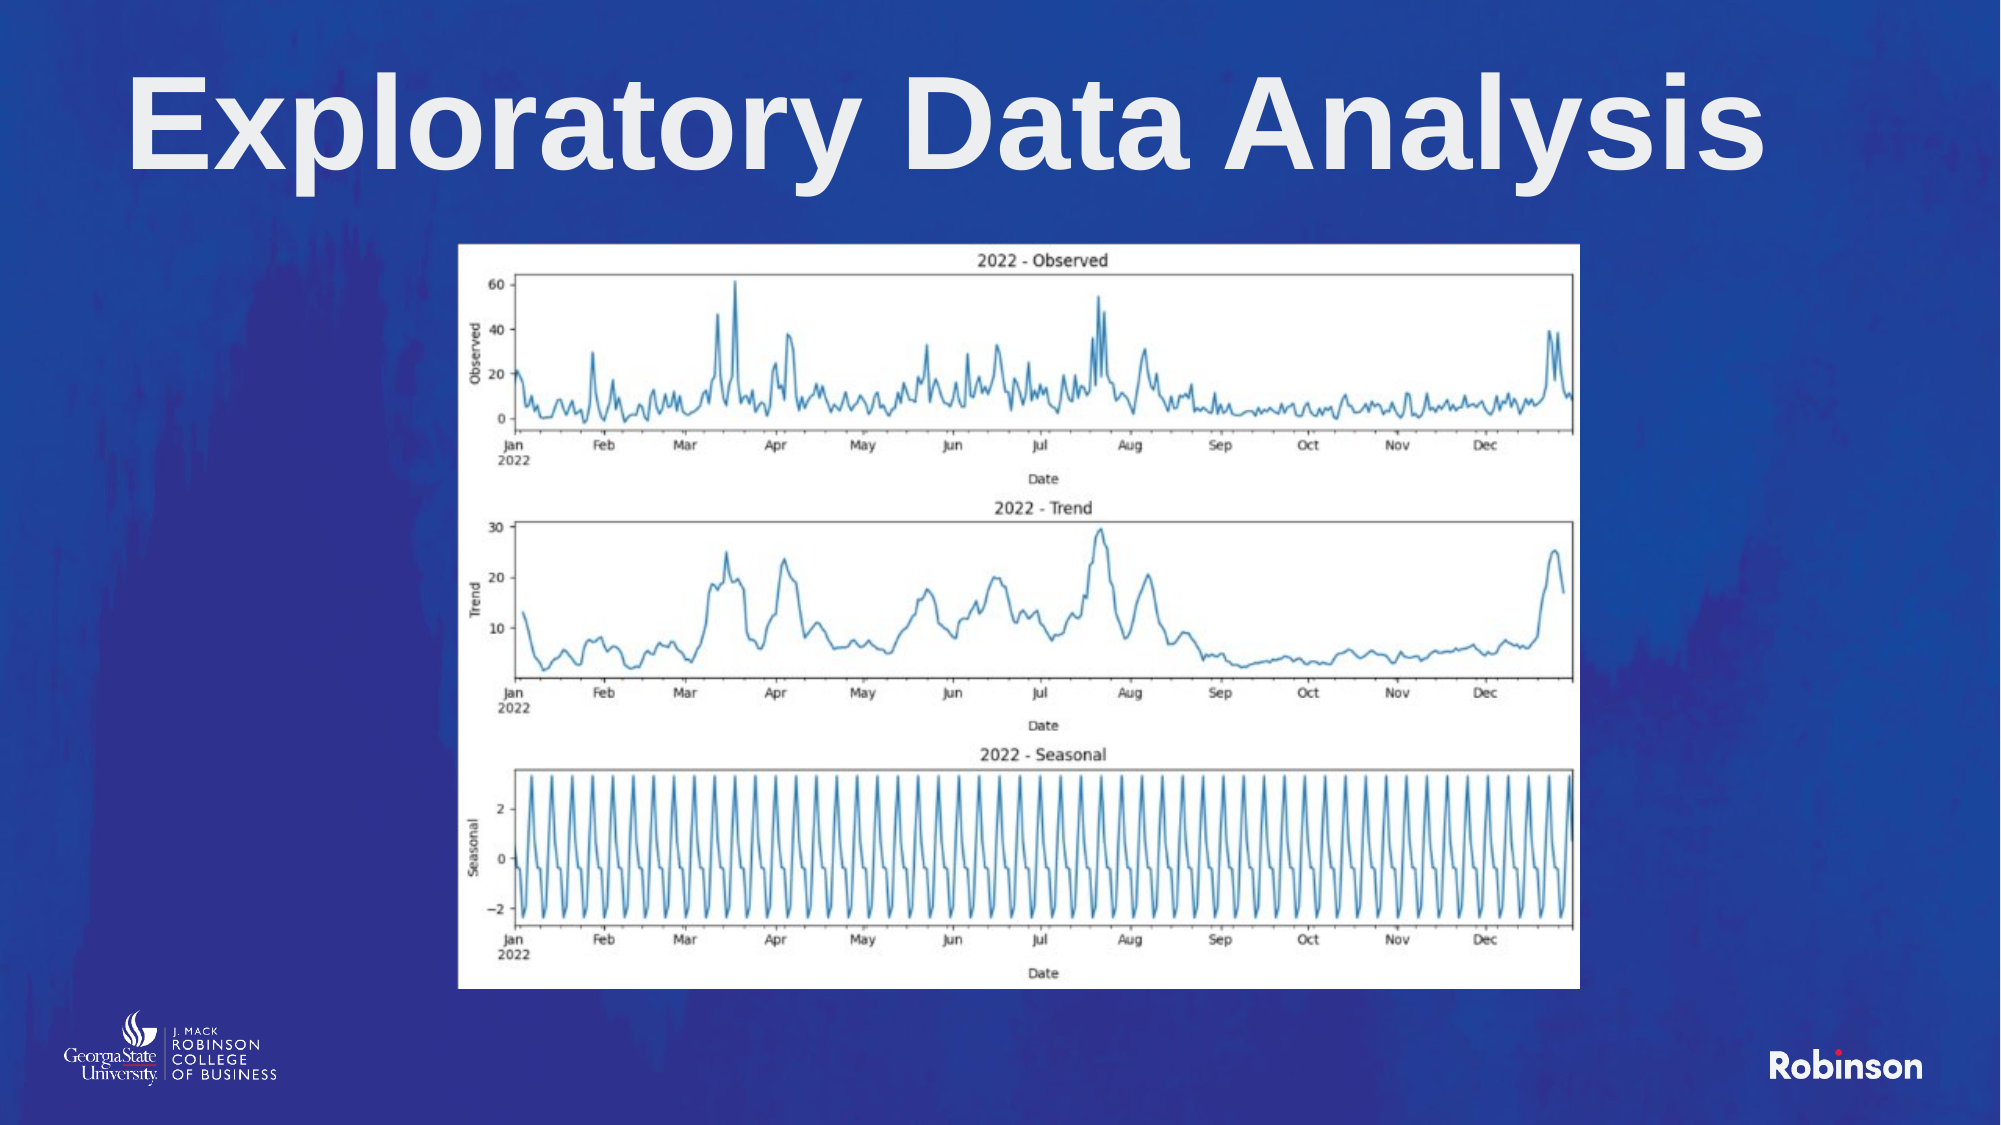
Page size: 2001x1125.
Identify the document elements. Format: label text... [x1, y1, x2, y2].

picture [0, 0, 2001, 1125]
title Exploratory Data Analysis​ [56, 0, 1838, 196]
